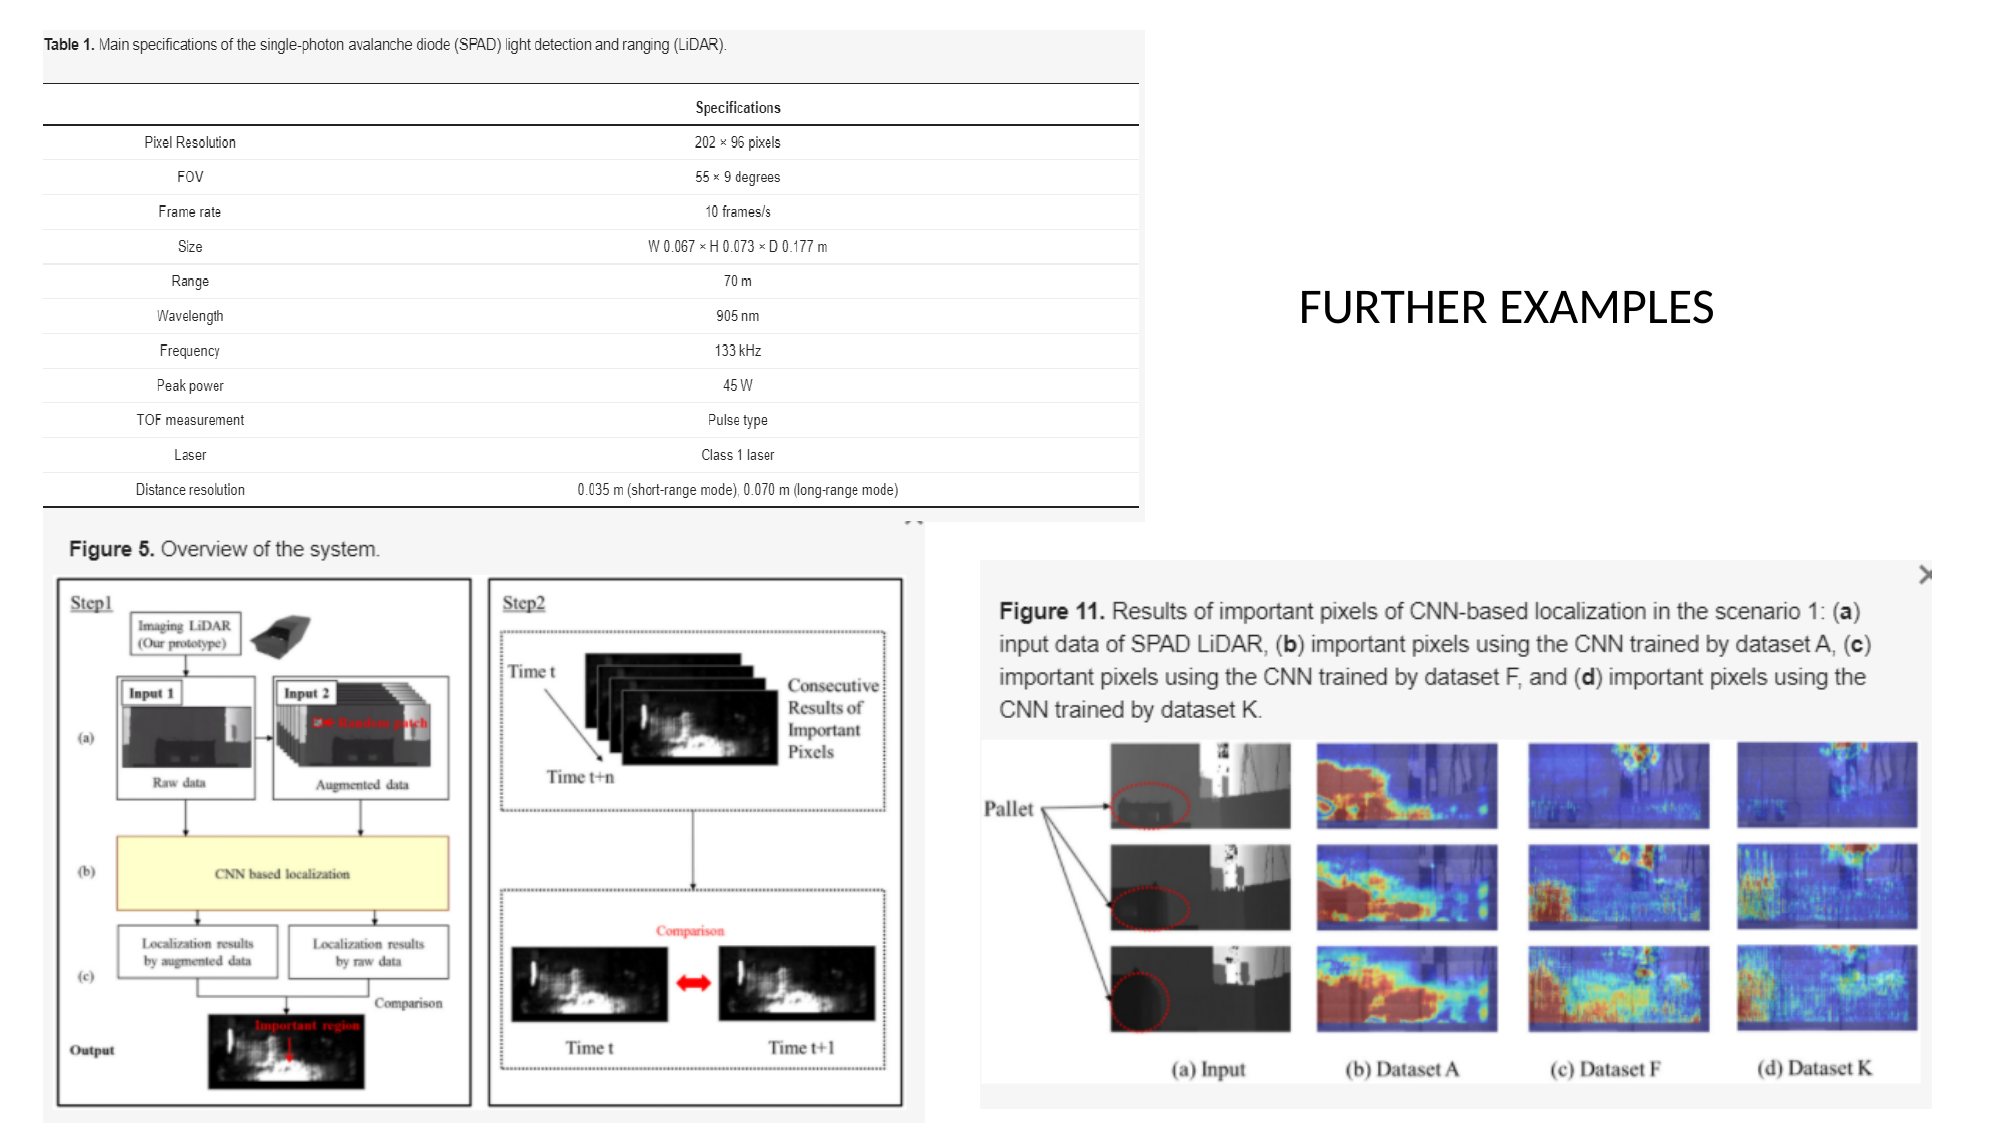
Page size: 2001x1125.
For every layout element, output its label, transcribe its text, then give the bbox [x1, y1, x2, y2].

picture [980, 560, 1933, 1109]
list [43, 521, 925, 1123]
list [43, 30, 1145, 522]
text_box FURTHER EXAMPLES [1284, 266, 1800, 341]
